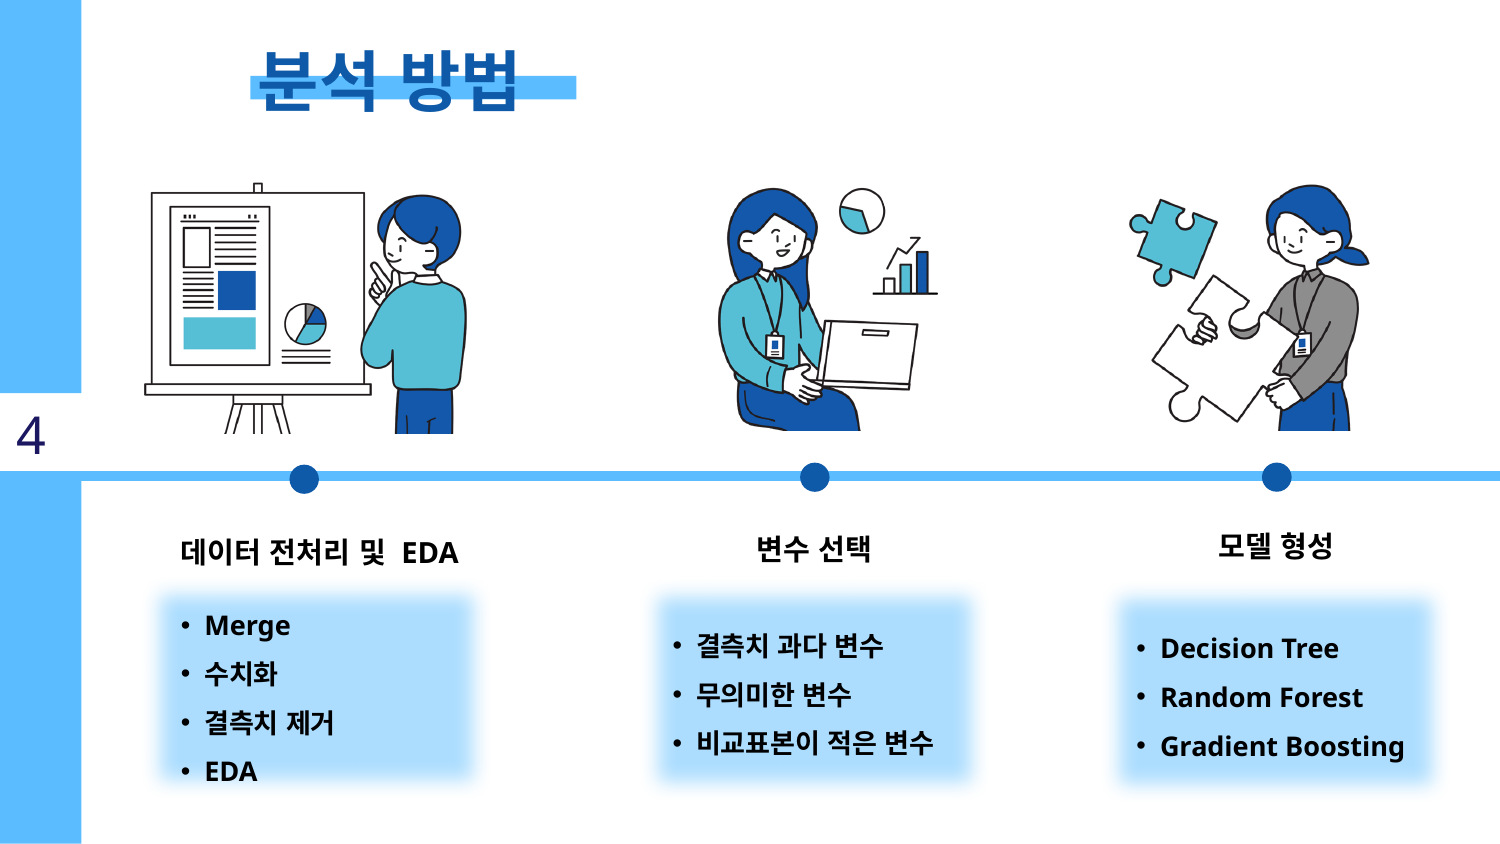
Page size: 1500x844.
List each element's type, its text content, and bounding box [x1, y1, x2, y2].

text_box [123, 166, 513, 801]
text_box 4 [2, 394, 84, 472]
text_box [242, 32, 1073, 129]
text_box [0, 0, 82, 394]
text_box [563, 144, 1066, 803]
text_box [1098, 159, 1453, 805]
text_box [0, 471, 82, 844]
